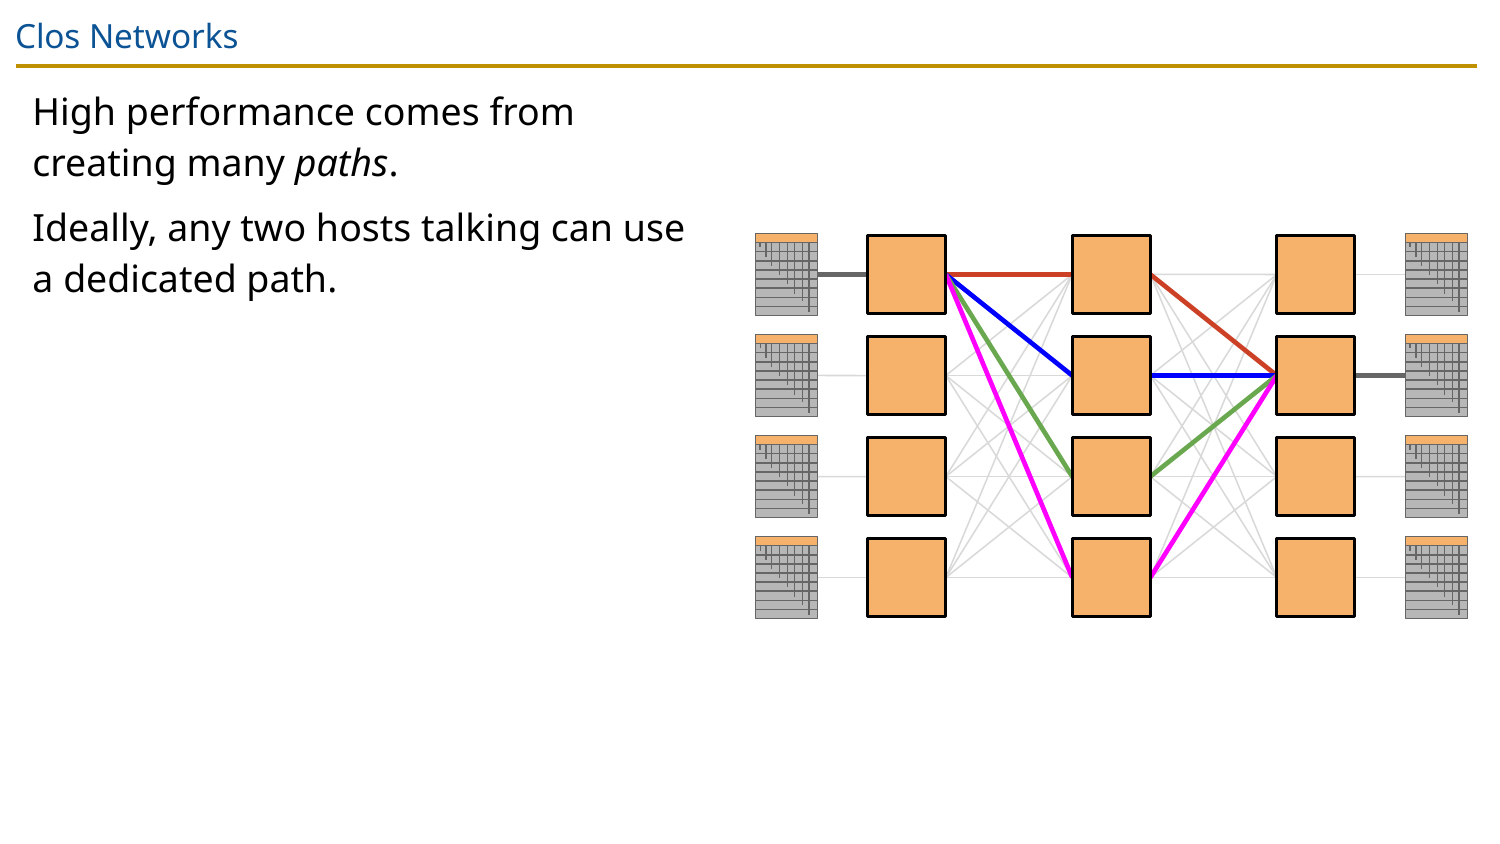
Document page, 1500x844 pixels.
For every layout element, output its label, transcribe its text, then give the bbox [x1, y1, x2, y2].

text_box [1072, 538, 1151, 617]
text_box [755, 334, 818, 417]
text_box [1285, 336, 1355, 415]
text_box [1405, 233, 1468, 316]
text_box [1285, 437, 1355, 516]
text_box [1405, 334, 1468, 417]
text_box [867, 336, 938, 415]
text_box [1080, 336, 1143, 415]
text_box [1150, 274, 1277, 372]
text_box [755, 233, 818, 316]
text_box [867, 437, 938, 516]
text_box [867, 235, 946, 314]
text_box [1405, 536, 1468, 619]
text_box [1276, 538, 1355, 617]
text_box [1080, 437, 1143, 516]
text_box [755, 536, 818, 619]
text_box [1276, 235, 1355, 314]
title Clos Networks [0, 0, 1500, 65]
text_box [1150, 375, 1277, 578]
text_box [867, 538, 946, 617]
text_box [945, 274, 1073, 578]
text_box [755, 435, 818, 518]
list High performance comes from creating many paths. Ideally, any two hosts talking can use a dedicated path. [17, 65, 716, 787]
text_box [1072, 235, 1151, 314]
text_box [1405, 435, 1468, 518]
